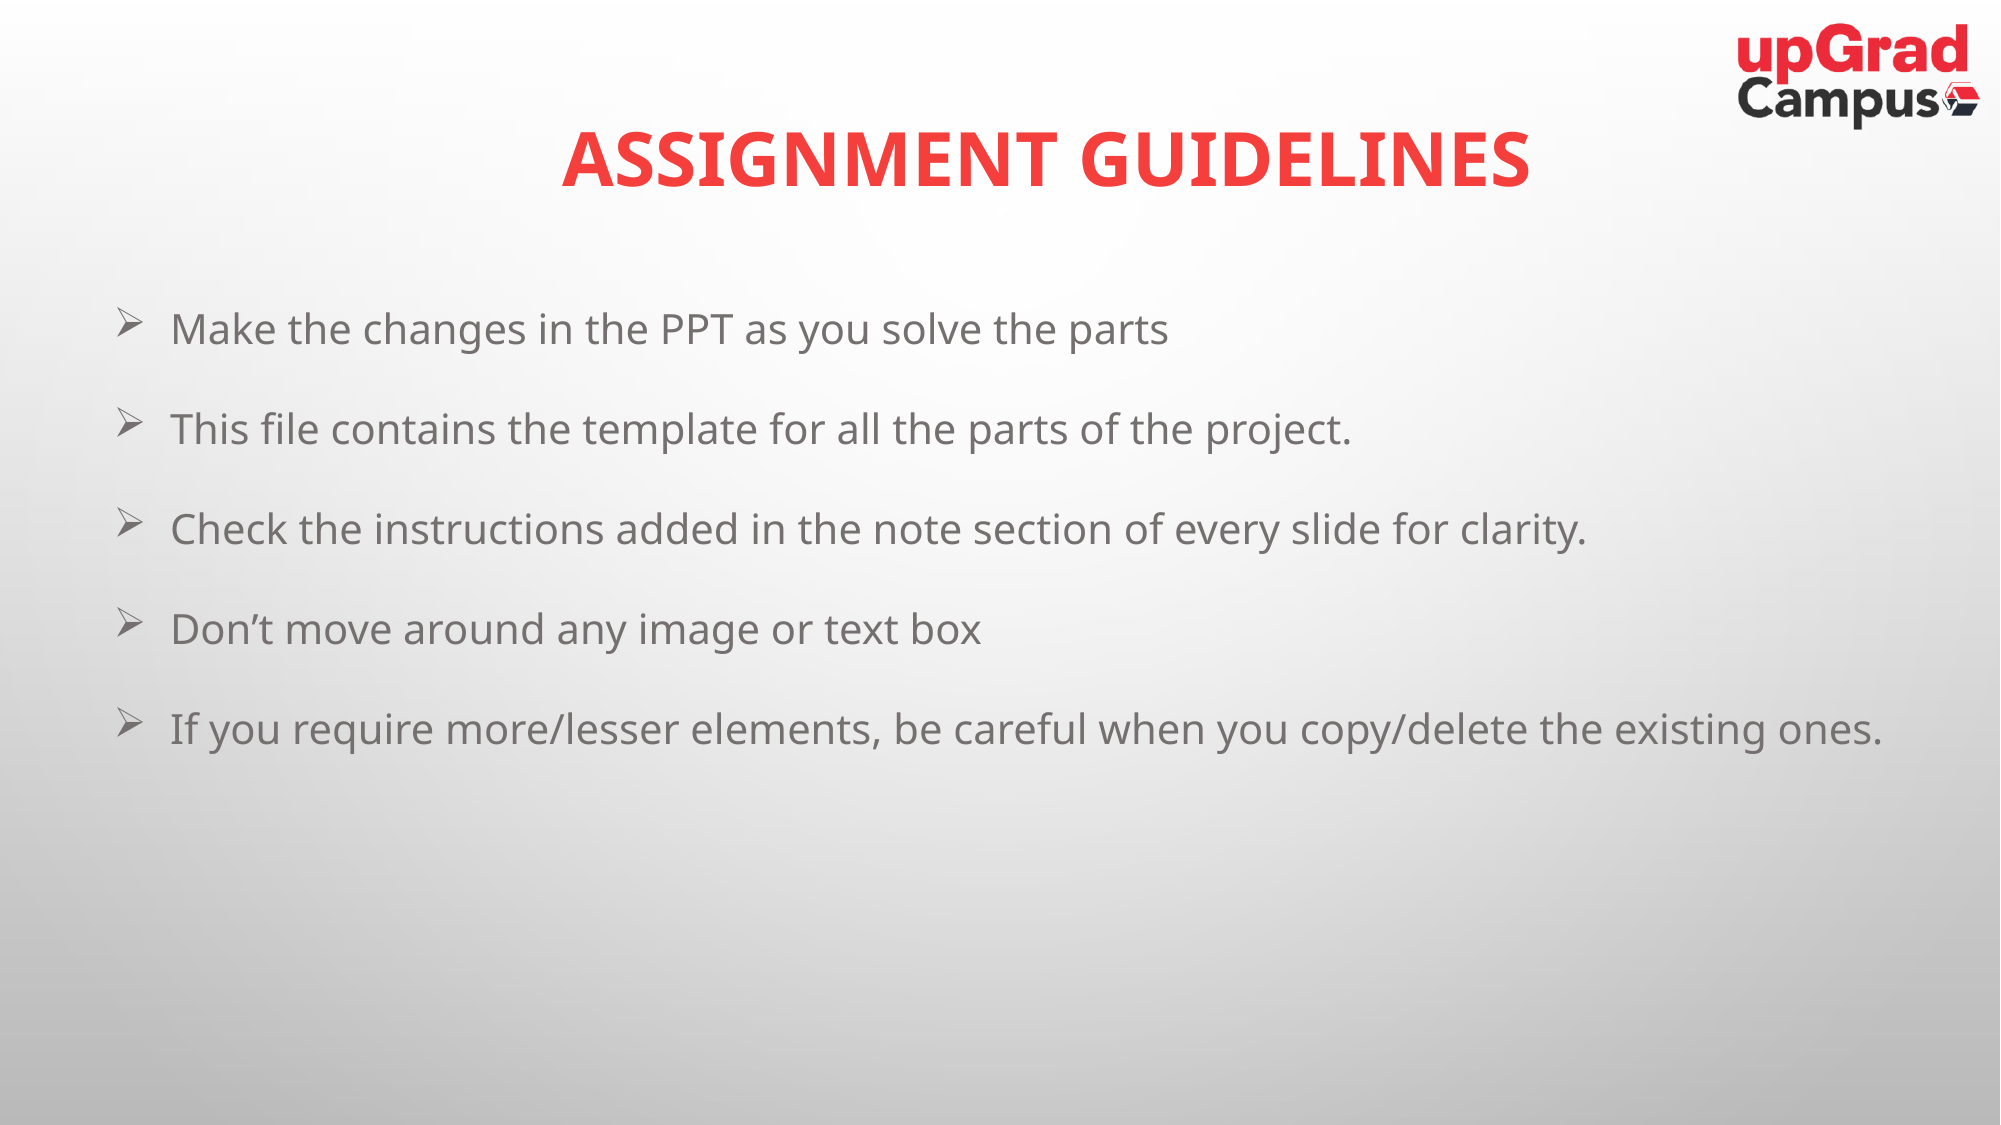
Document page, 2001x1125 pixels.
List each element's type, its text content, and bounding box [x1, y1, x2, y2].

title ASSIGNMENT GUIDELINES [237, 102, 1858, 224]
picture [0, 0, 2000, 1125]
text_box Make the changes in the PPT as you solve the parts This file contains the template for all the parts of the project. Check the instructions added in the note section of every slide for clarity. Don’t move around any image or text box If you require more/lesser elements, be careful when you copy/delete the existing ones. [98, 295, 1902, 1068]
